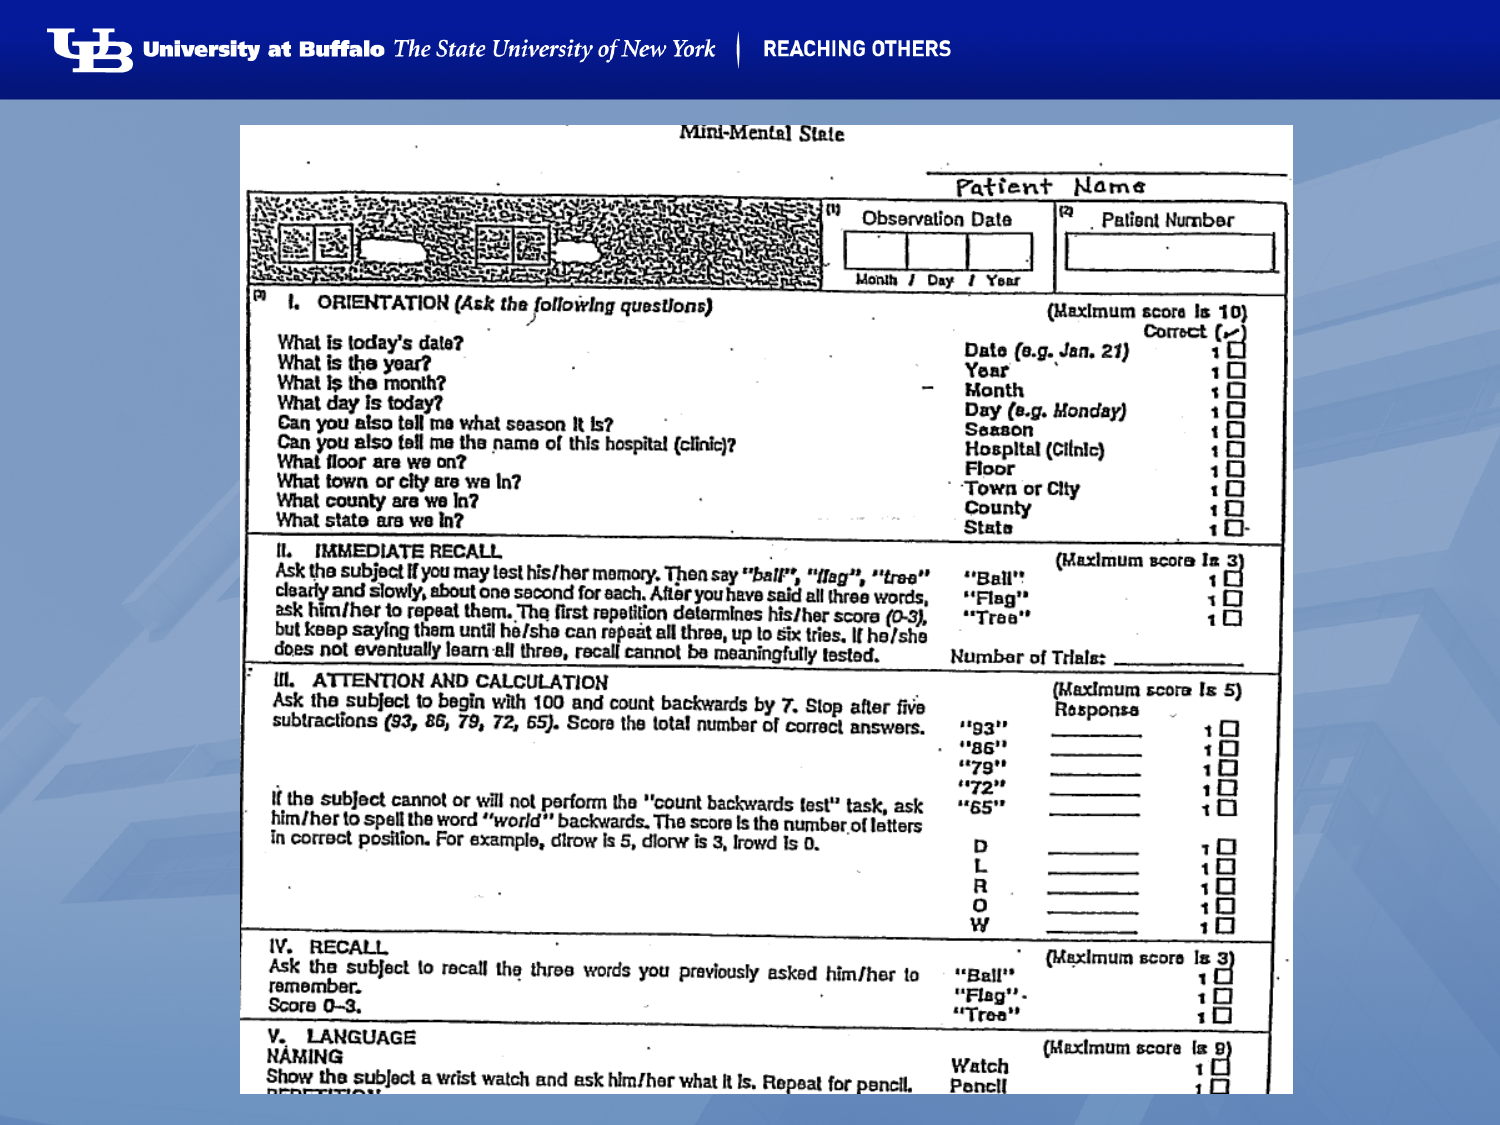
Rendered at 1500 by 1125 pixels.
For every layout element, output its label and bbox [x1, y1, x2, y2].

list [237, 124, 1301, 1103]
picture [0, 0, 1500, 1125]
